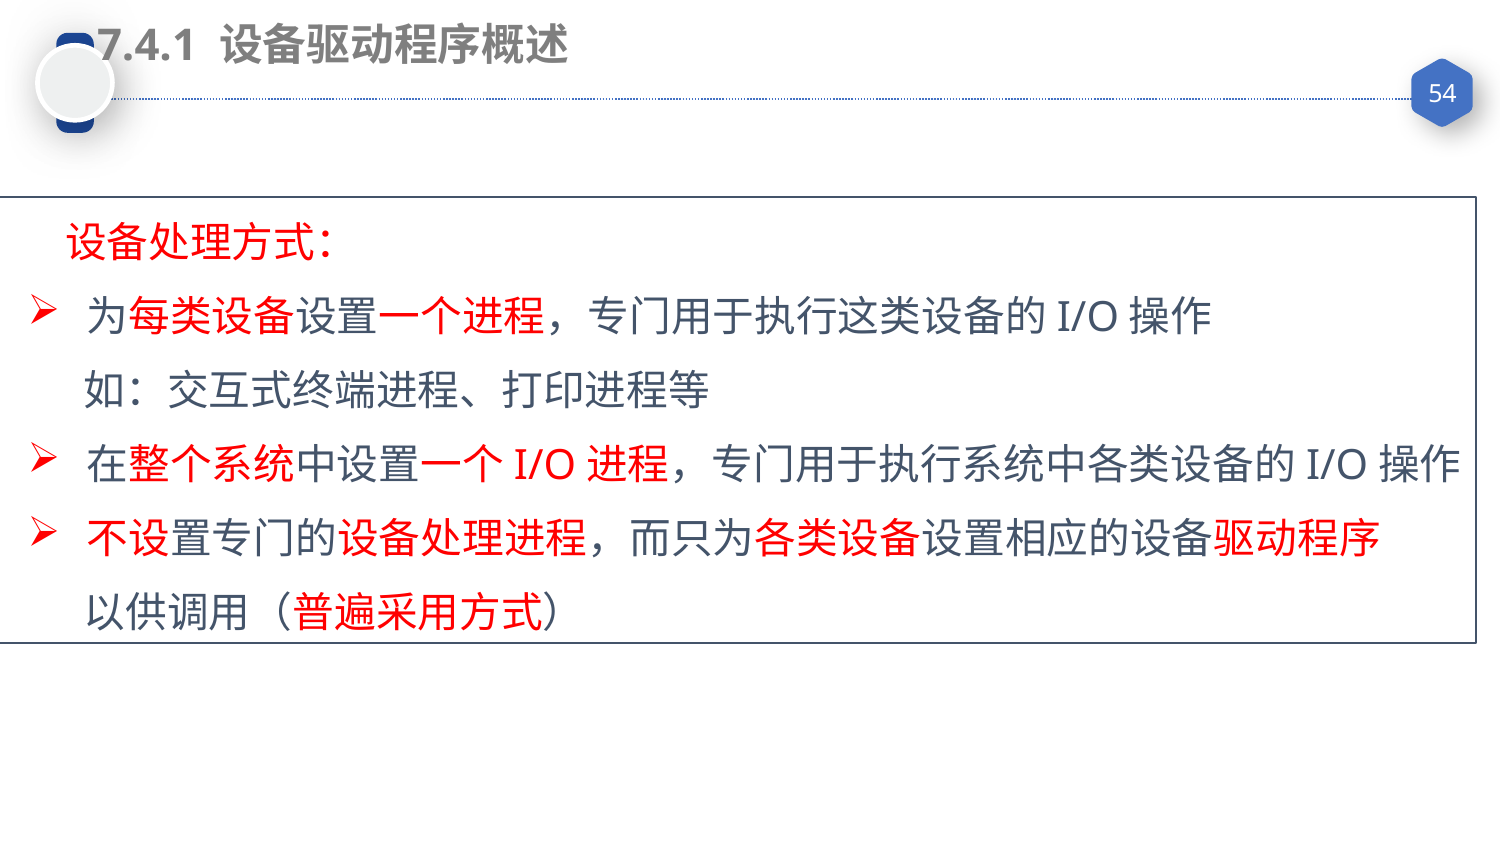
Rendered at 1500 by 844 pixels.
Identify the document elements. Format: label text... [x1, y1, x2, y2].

text_box 设备处理方式： 为每类设备设置一个进程，专门用于执行这类设备的I/O操作 如：交互式终端进程、打印进程等 在整个系统中设置一个I/O进程，专门用于执行系统中各类设备的I/O操作 不设置专门的设备处理进程，而只为各类设备设置相应的设备驱动程序 以供调用（普遍采用方式） [0, 196, 1477, 643]
text_box 7.4.1 设备驱动程序概述 [82, 9, 947, 77]
